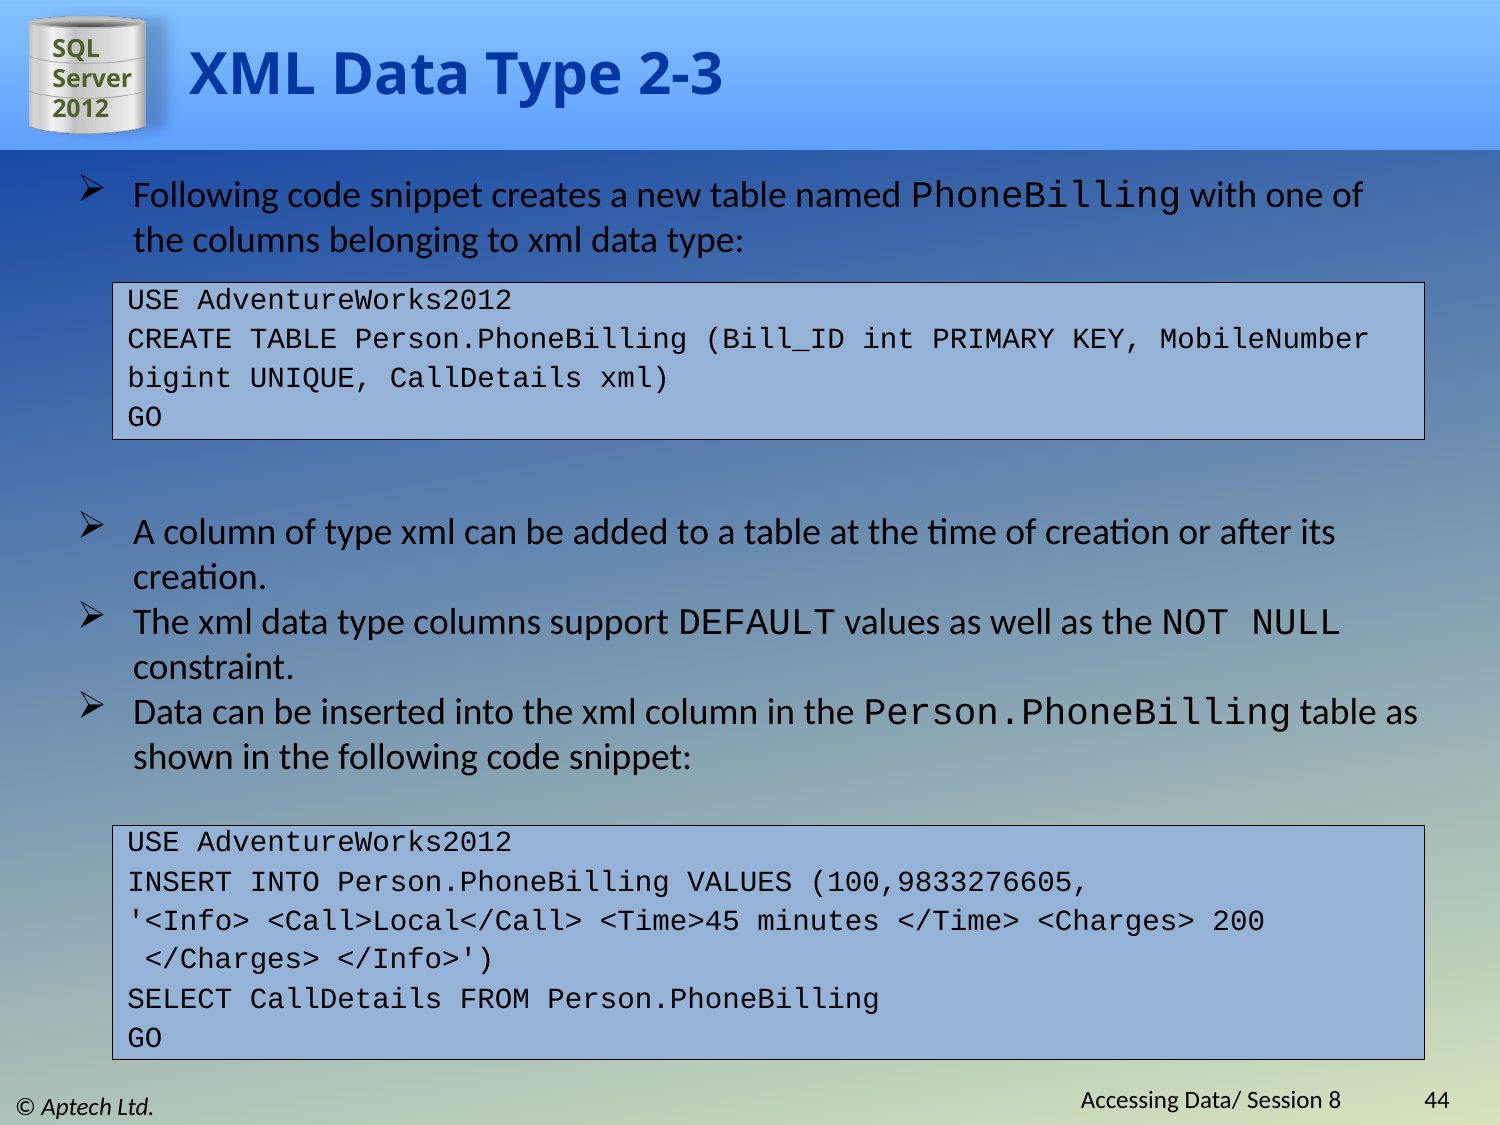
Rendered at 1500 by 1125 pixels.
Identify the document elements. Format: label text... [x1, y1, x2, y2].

text_box A column of type xml can be added to a table at the time of creation or after its creation. The xml data type columns support DEFAULT values as well as the NOT NULL constraint. Data can be inserted into the xml column in the Person.PhoneBilling table as shown in the following code snippet: [62, 499, 1463, 785]
title XML Data Type 2-3 [174, 37, 1426, 106]
picture [24, 0, 150, 150]
text_box USE AdventureWorks2012 CREATE TABLE Person.PhoneBilling (Bill_ID int PRIMARY KEY, MobileNumber bigint UNIQUE, CallDetails xml) GO [112, 282, 1425, 440]
footer Accessing Data/ Session 8 [375, 1084, 1363, 1113]
slide_number 44 [1363, 1084, 1465, 1113]
text_box Following code snippet creates a new table named PhoneBilling with one of the columns belonging to xml data type: [62, 162, 1438, 268]
text_box USE AdventureWorks2012 INSERT INTO Person.PhoneBilling VALUES (100,9833276605, '<Info> <Call>Local</Call> <Time>45 minutes </Time> <Charges> 200 </Charges> </Info>') SELECT CallDetails FROM Person.PhoneBilling GO [112, 825, 1425, 1060]
